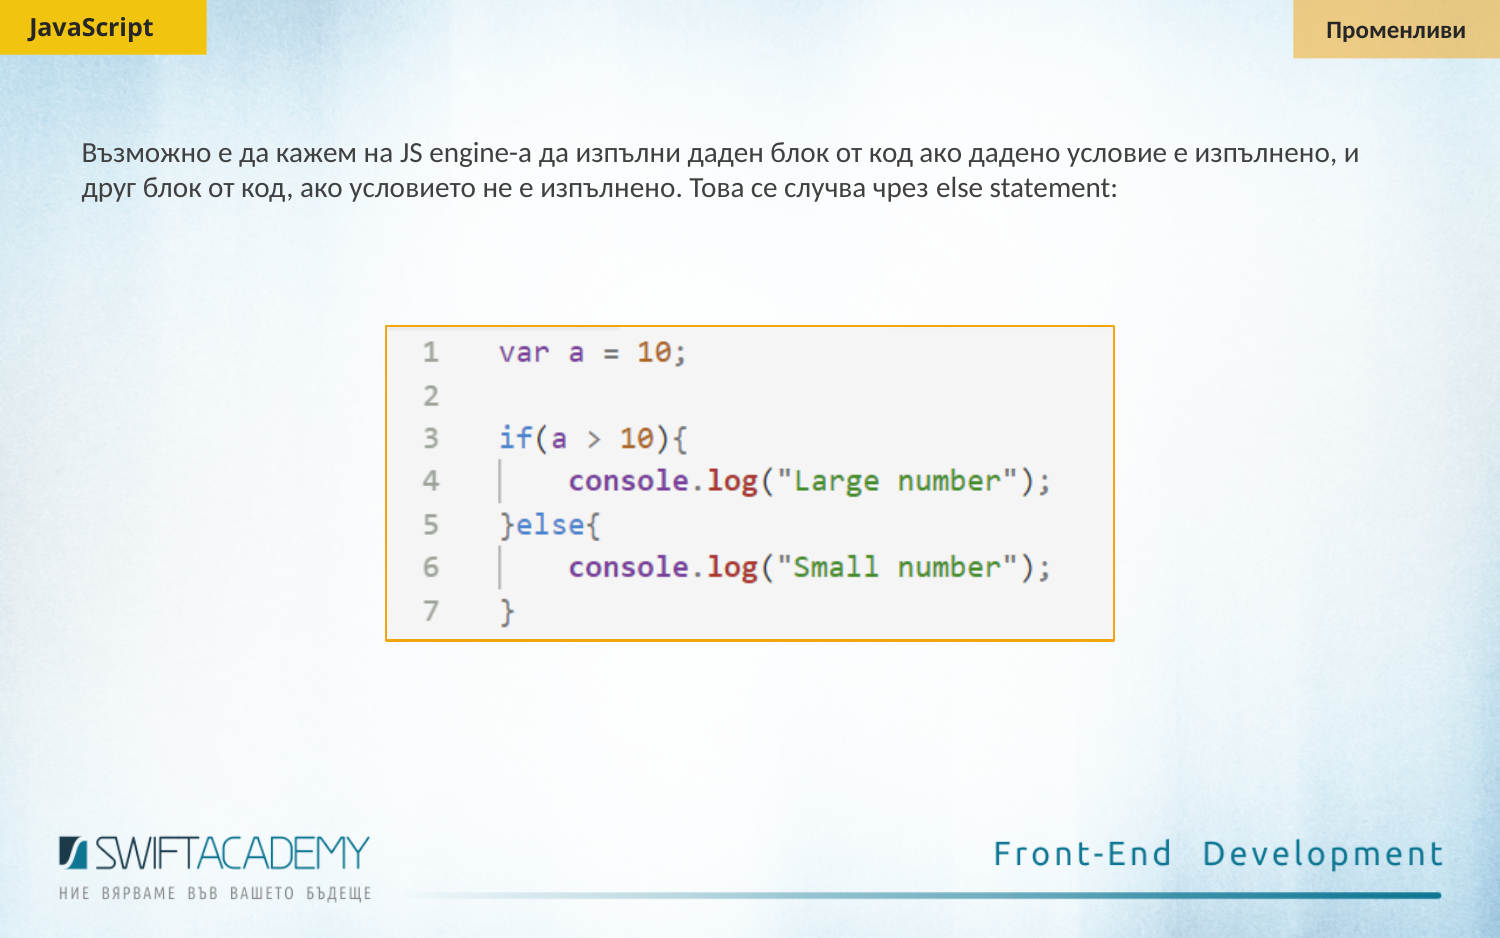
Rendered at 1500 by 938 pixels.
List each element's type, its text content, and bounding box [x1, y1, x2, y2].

text_box Променливи [1293, 6, 1500, 52]
picture [0, 0, 1500, 938]
text_box Възможно е да кажем на JS engine-a да изпълни даден блок от код ако дадено условие е изпълнено, и друг блок от код, ако условието не е изпълнено. Това се случва чрез else statement: [66, 126, 1426, 211]
text_box [0, 0, 208, 56]
text_box JavaScript [14, 4, 198, 49]
text_box [1292, 0, 1500, 59]
